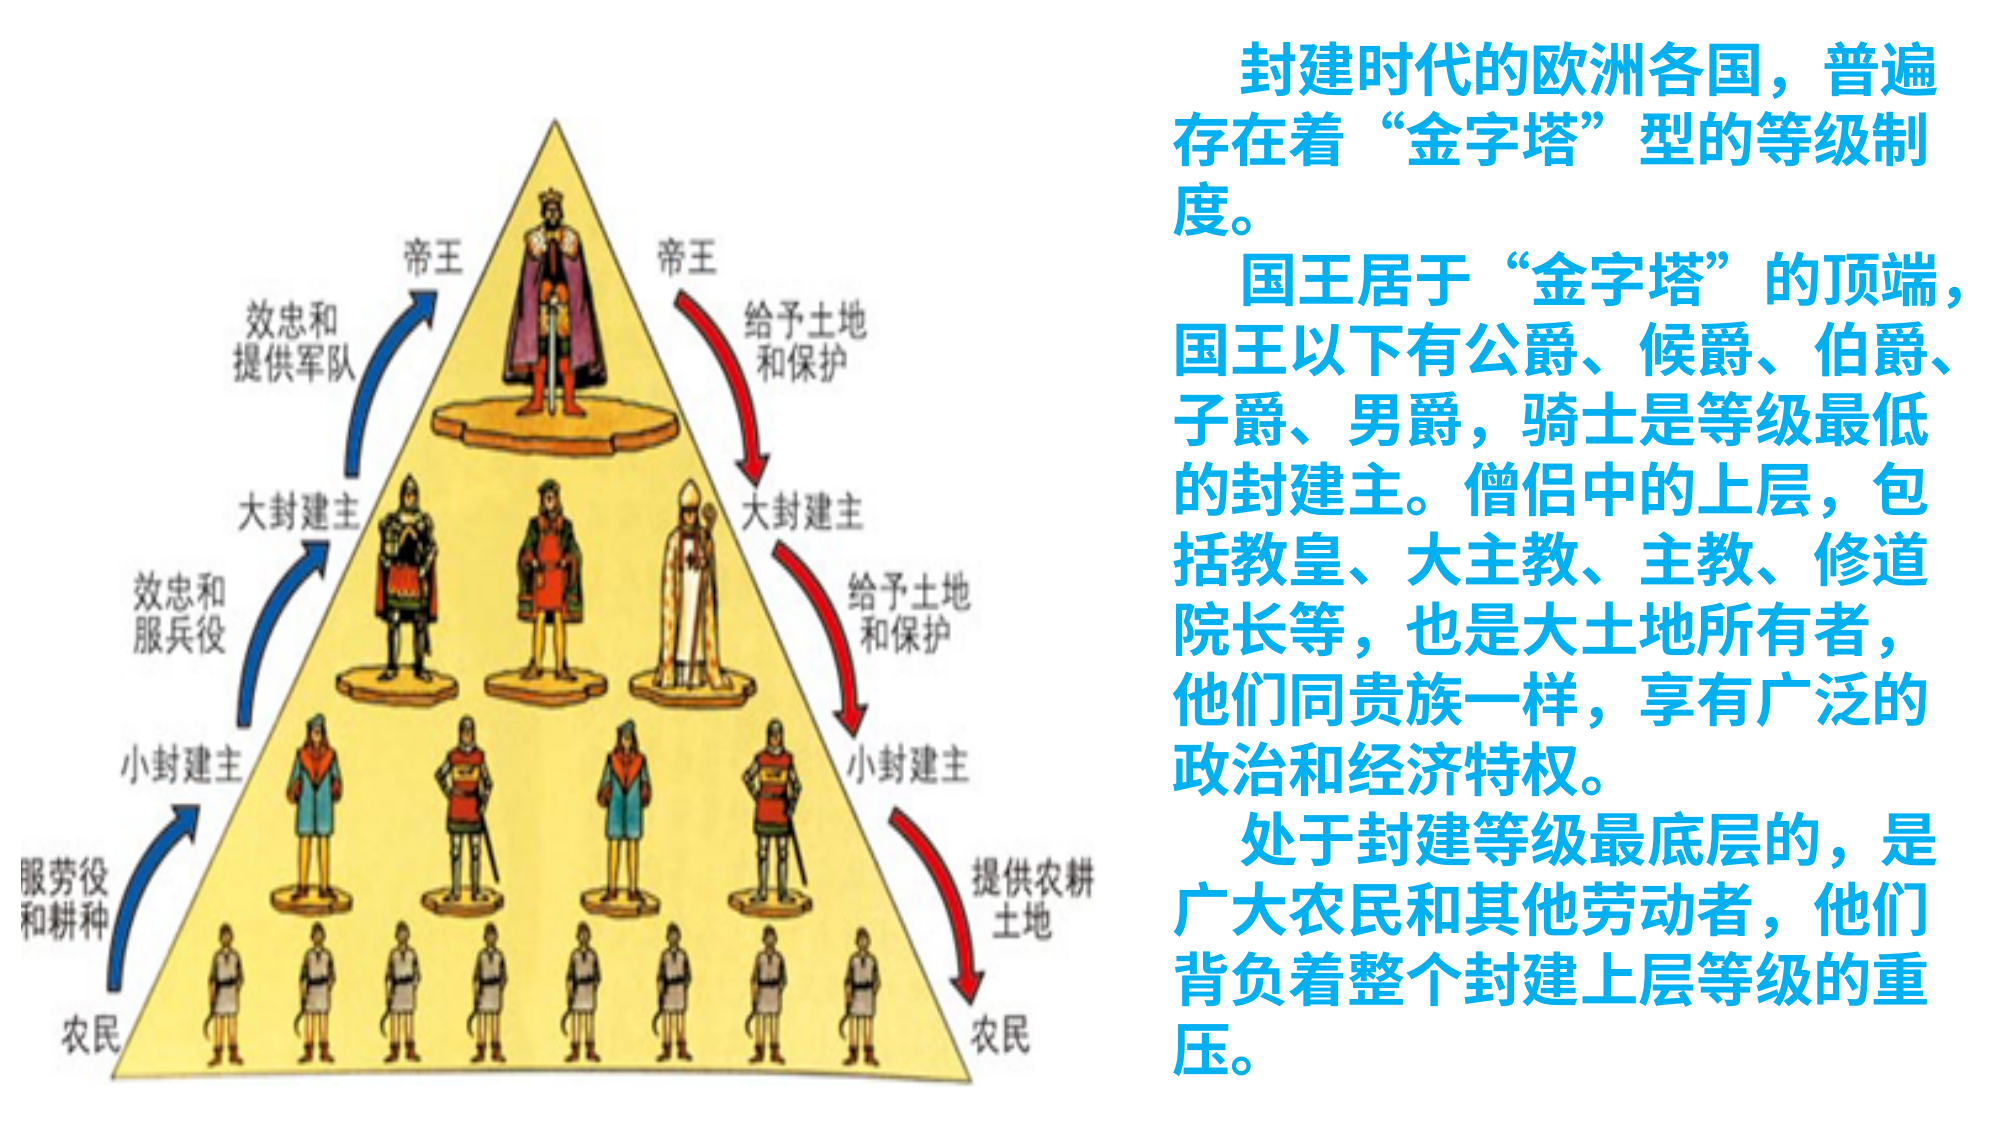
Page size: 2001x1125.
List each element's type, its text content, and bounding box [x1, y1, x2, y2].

text_box 封建时代的欧洲各国，普遍存在着“金字塔”型的等级制度。 国王居于“金字塔”的顶端，国王以下有公爵、候爵、伯爵、子爵、男爵，骑士是等级最低的封建主。僧侣中的上层，包括教皇、大主教、主教、修道院长等，也是大土地所有者， 他们同贵族一样，享有广泛的政治和经济特权。 处于封建等级最底层的，是广大农民和其他劳动者，他们背负着整个封建上层等级的重压。 [1157, 25, 1984, 1090]
picture [21, 25, 1126, 1100]
